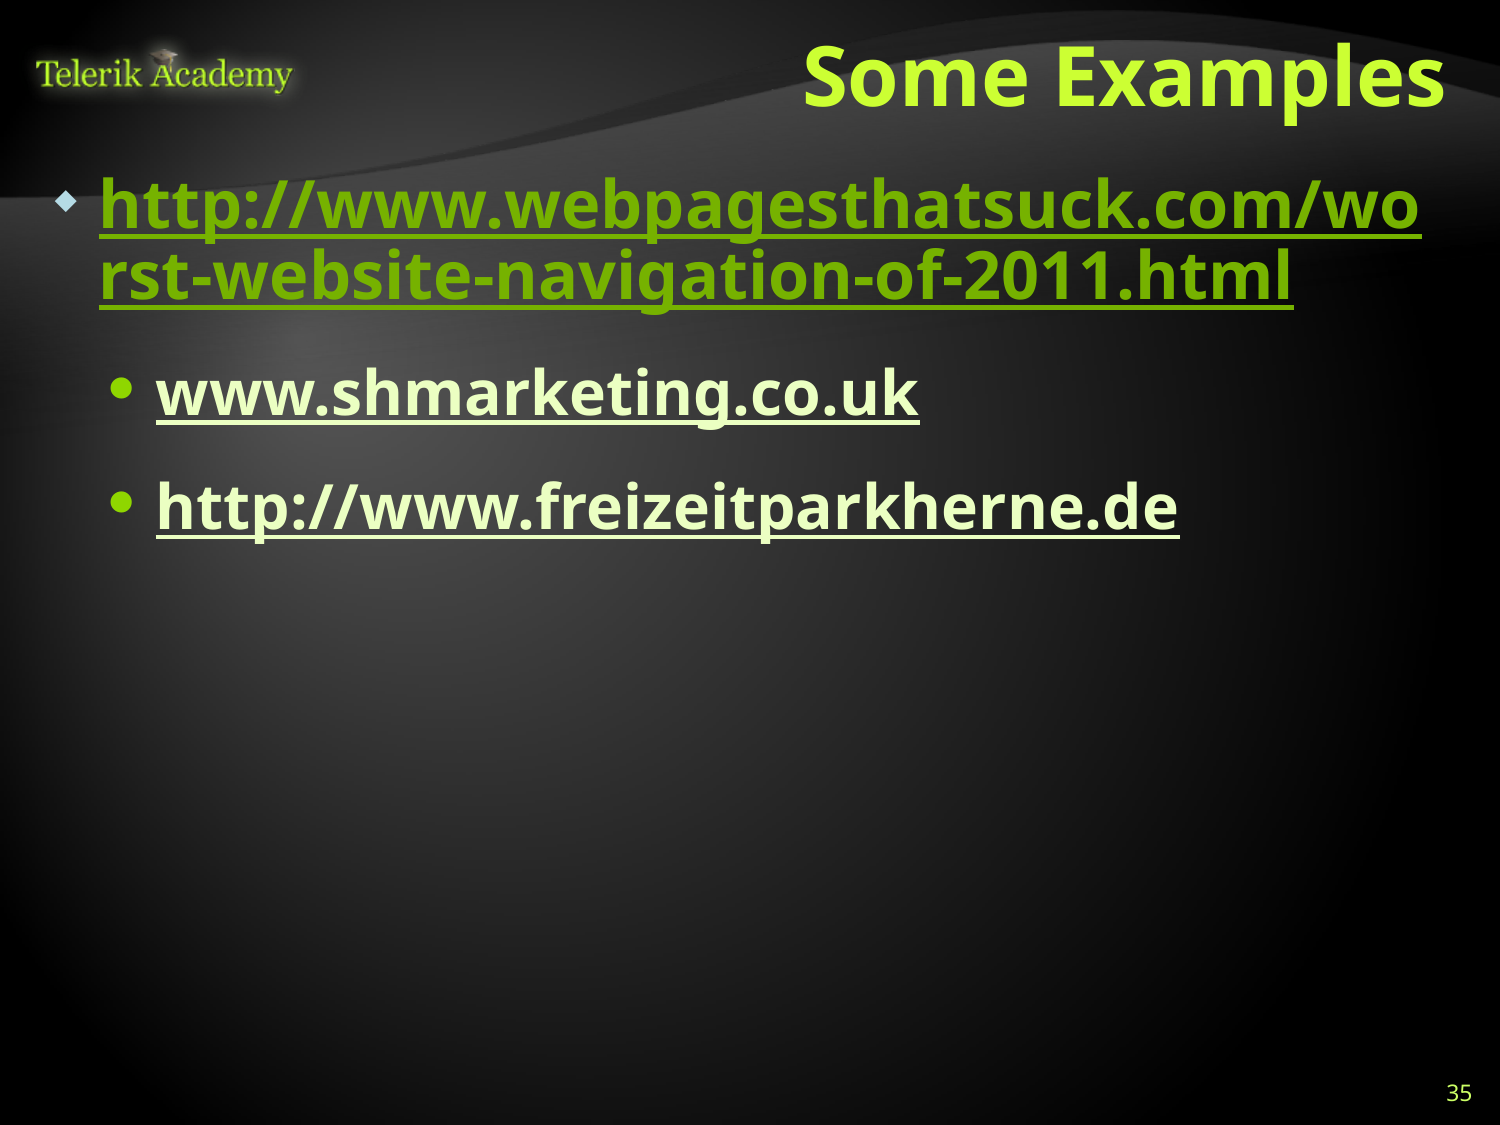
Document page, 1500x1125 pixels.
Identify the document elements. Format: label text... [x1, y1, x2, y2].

list http://www.webpagesthatsuck.com/worst-website-navigation-of-2011.html www.shmarketing.co.uk http://www.freizeitparkherne.de [37, 149, 1463, 1100]
slide_number 35 [1412, 1074, 1488, 1113]
picture [0, 0, 1500, 1125]
title Some Examples [300, 12, 1463, 149]
